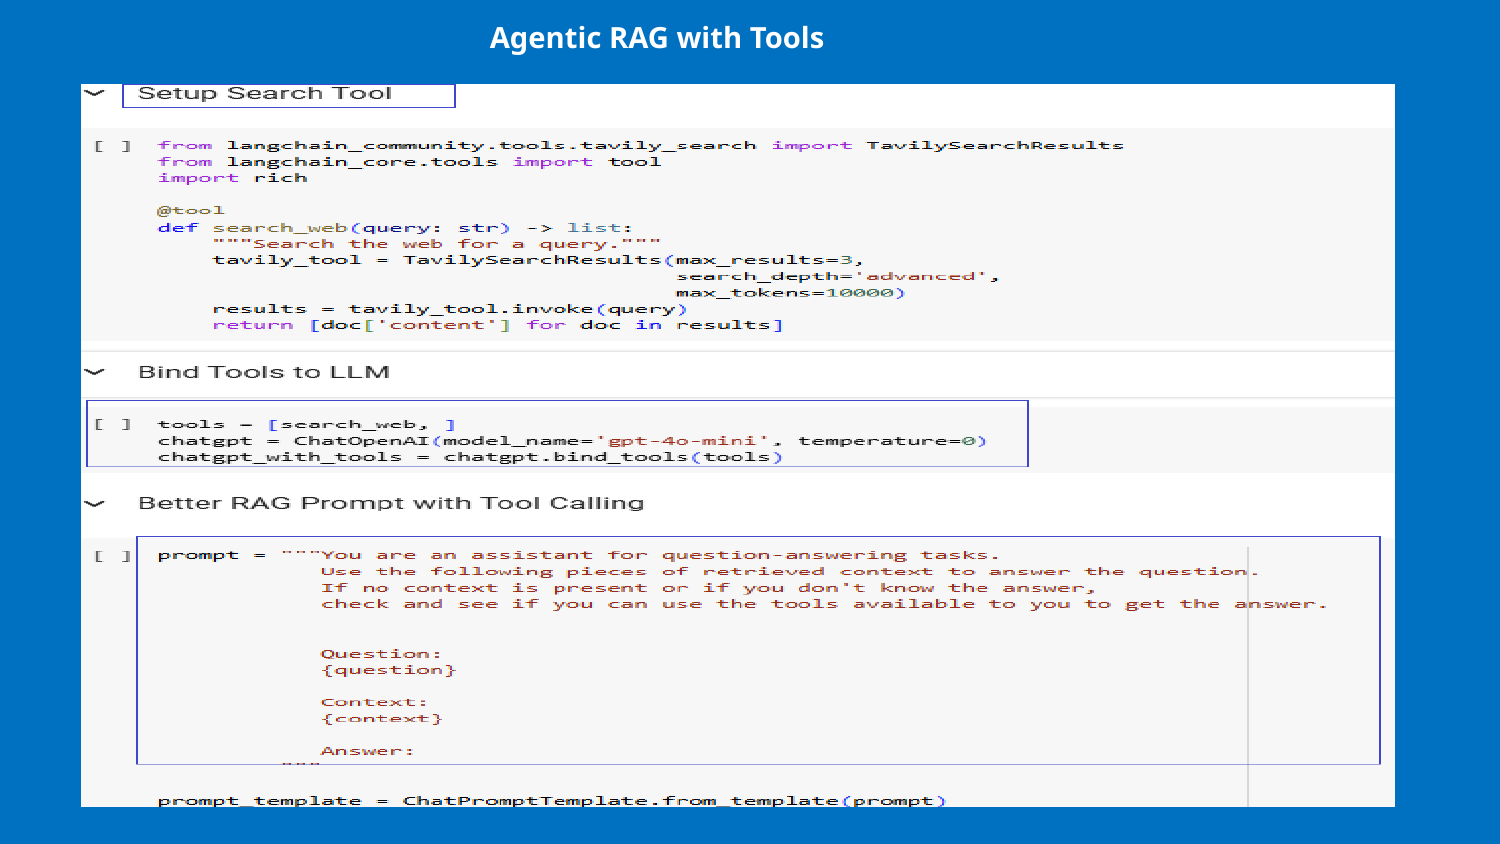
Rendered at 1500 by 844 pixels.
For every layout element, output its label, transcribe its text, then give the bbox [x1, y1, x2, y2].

picture [81, 84, 1399, 807]
text_box Agentic RAG with Tools [474, 12, 975, 83]
